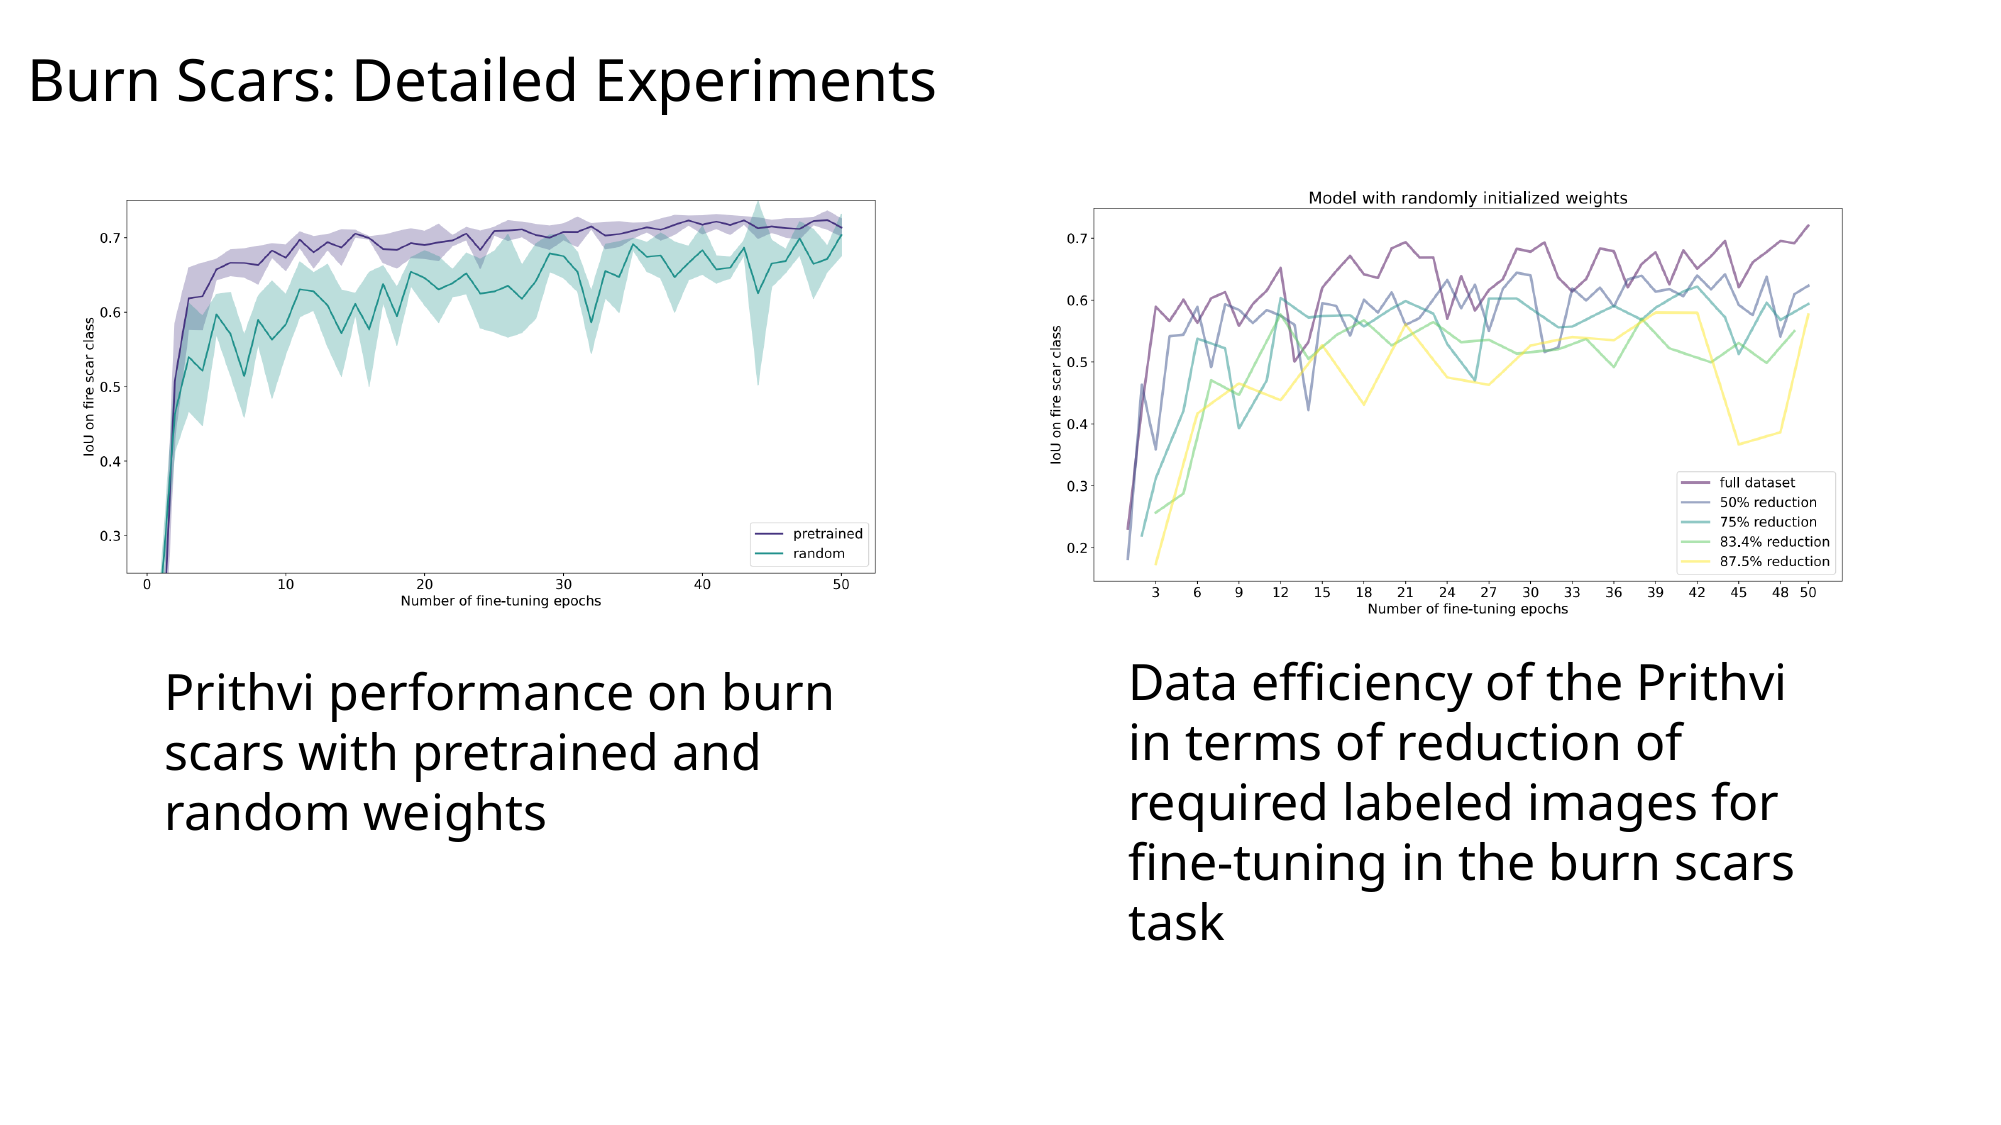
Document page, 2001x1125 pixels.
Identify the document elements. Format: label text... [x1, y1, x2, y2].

text_box Prithvi performance on burn scars with pretrained and random weights [149, 652, 879, 848]
picture [77, 194, 880, 613]
picture [1044, 185, 1847, 621]
text_box Data efficiency of the Prithvi in terms of reduction of required labeled images for fine-tuning in the burn scars task [1113, 643, 1859, 958]
text_box Burn Scars: Detailed Experiments [27, 43, 938, 114]
